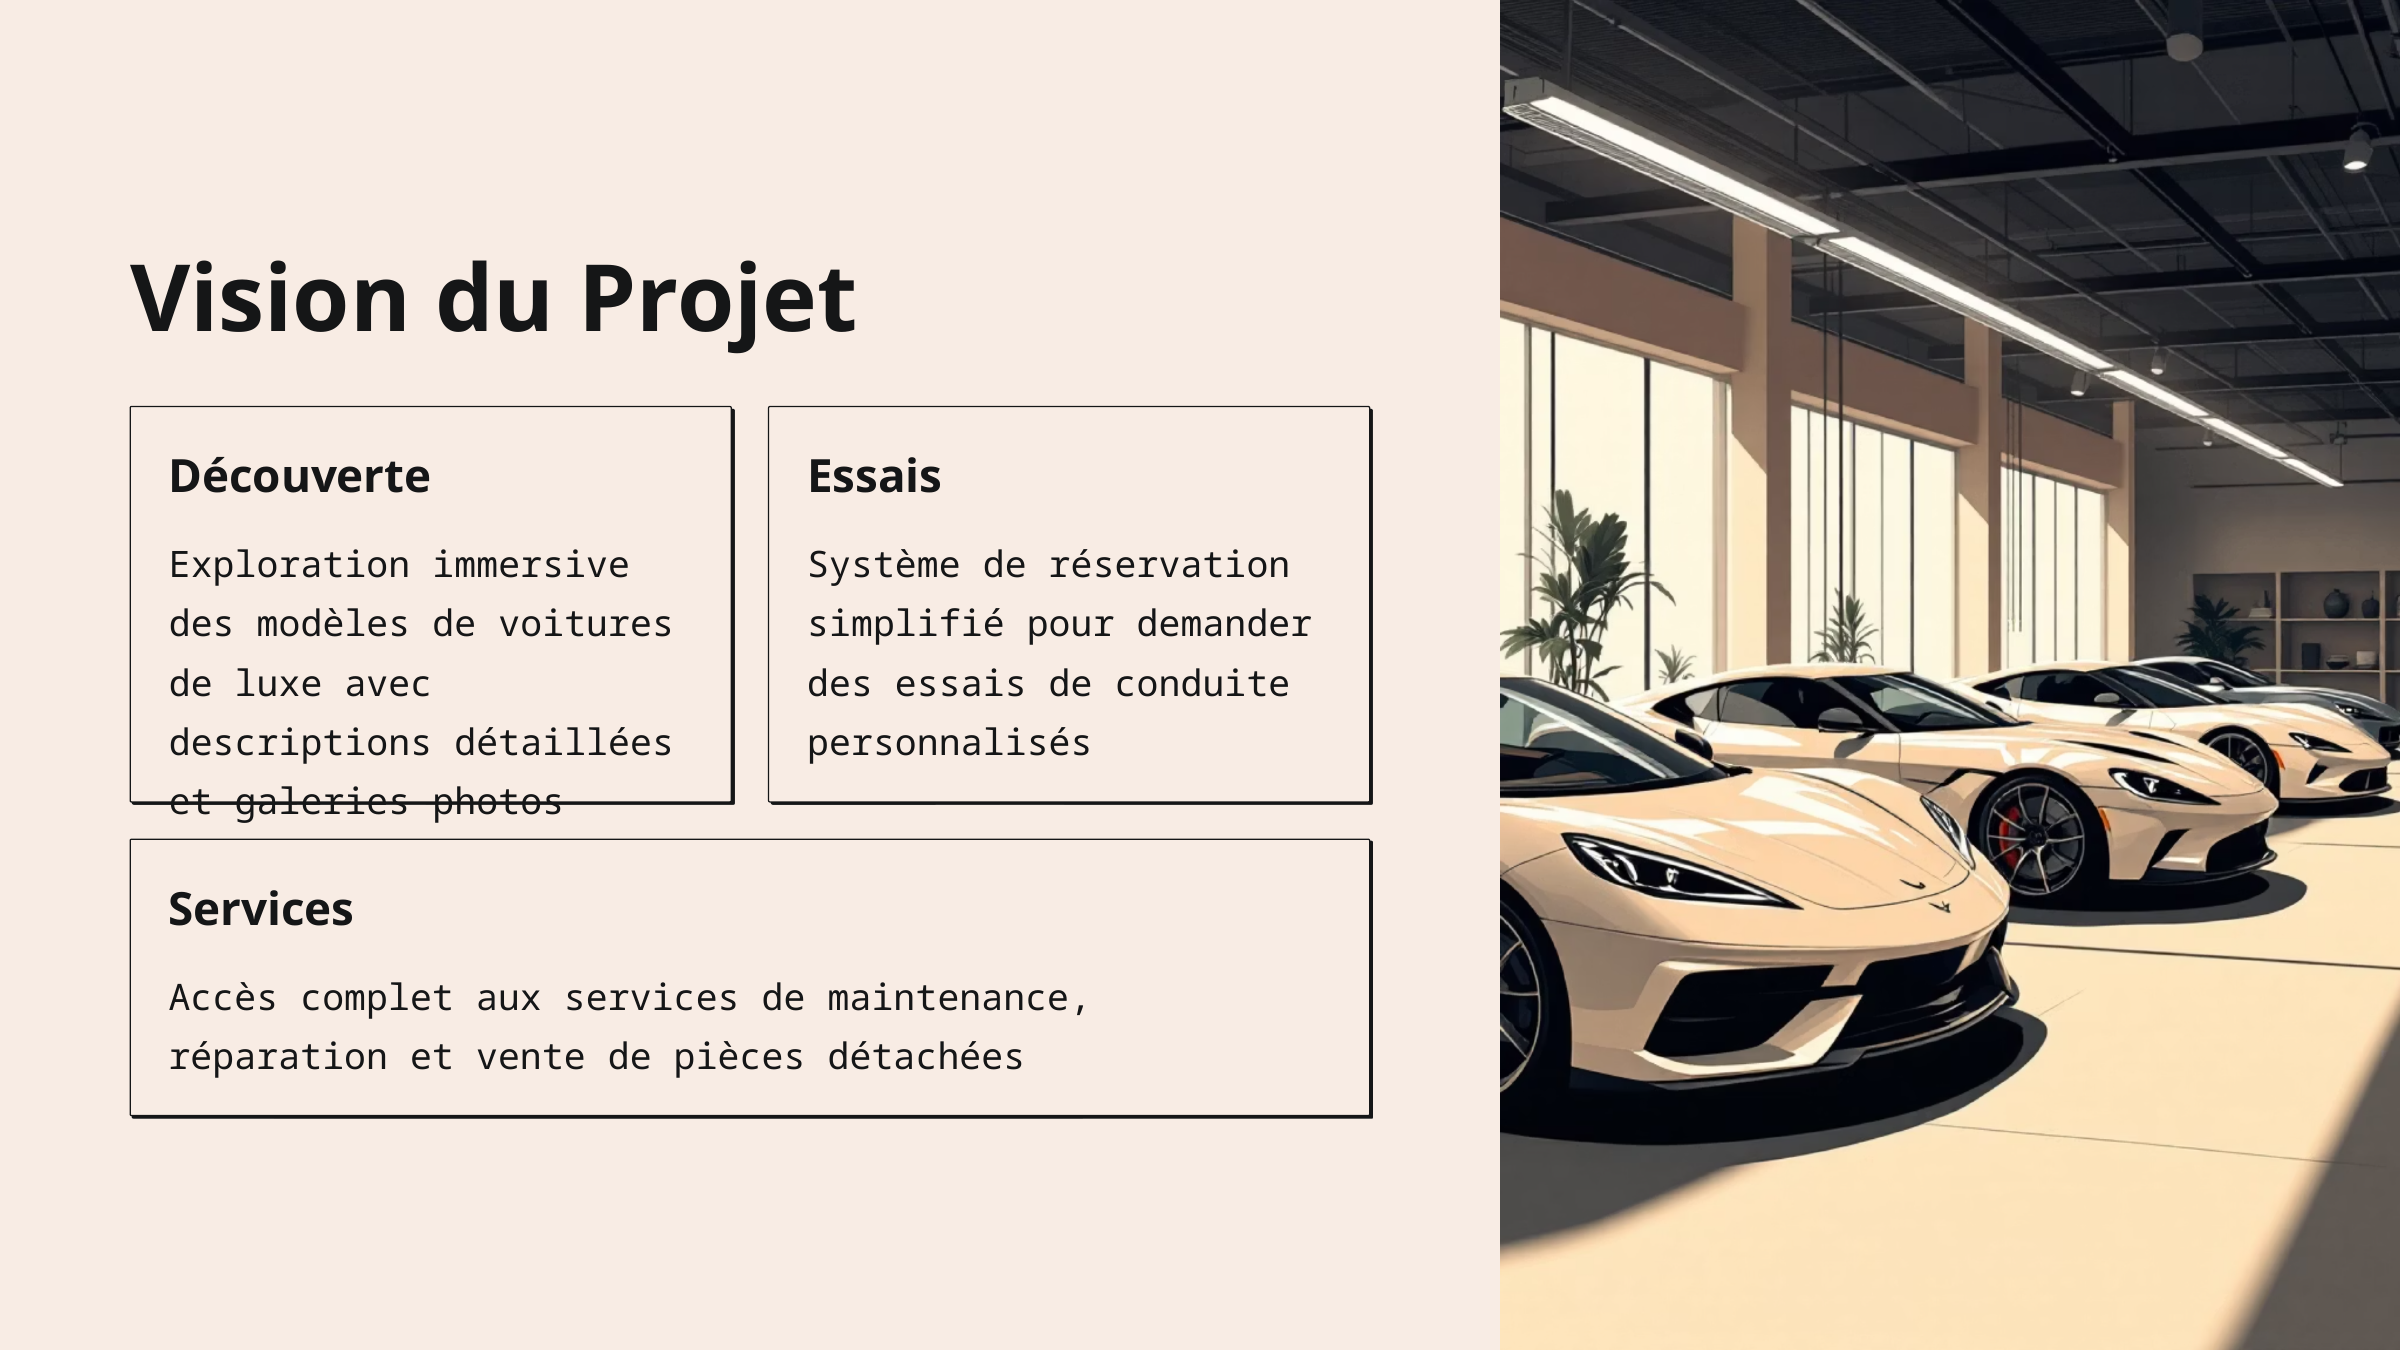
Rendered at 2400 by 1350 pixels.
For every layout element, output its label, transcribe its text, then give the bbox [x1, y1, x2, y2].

text_box Système de réservation simplifié pour demander des essais de conduite personnalisés [806, 525, 1332, 764]
text_box [130, 839, 1370, 1116]
text_box Essais [806, 444, 1273, 503]
text_box [768, 406, 1370, 802]
text_box Découverte [168, 444, 634, 503]
text_box Exploration immersive des modèles de voitures de luxe avec descriptions détaillées et galeries photos [168, 525, 693, 764]
text_box Accès complet aux services de maintenance, réparation et vente de pièces détachées [168, 957, 1332, 1077]
text_box Services [168, 877, 634, 936]
picture [1499, 0, 2400, 1350]
text_box Vision du Projet [130, 234, 1061, 351]
text_box [130, 406, 732, 802]
